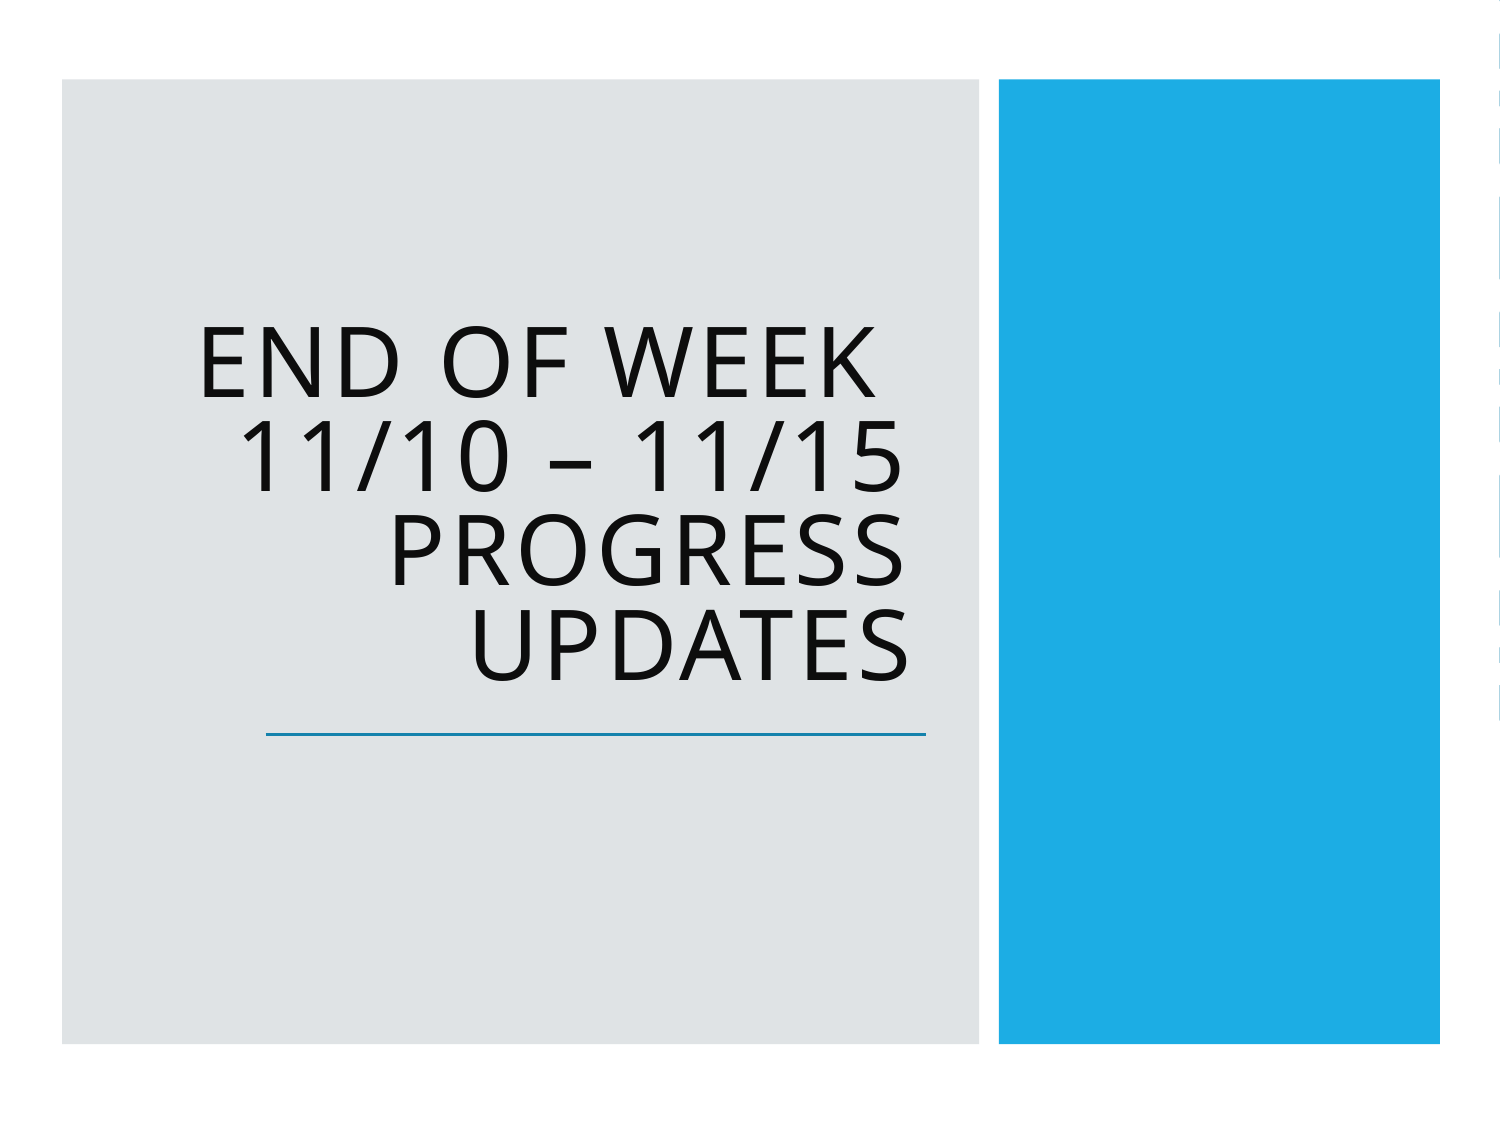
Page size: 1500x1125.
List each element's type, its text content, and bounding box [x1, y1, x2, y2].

text_box [0, 0, 1500, 1125]
text_box [61, 78, 980, 1045]
text_box [998, 78, 1441, 1045]
title End of week 11/10 – 11/15 progress updates [121, 160, 927, 707]
